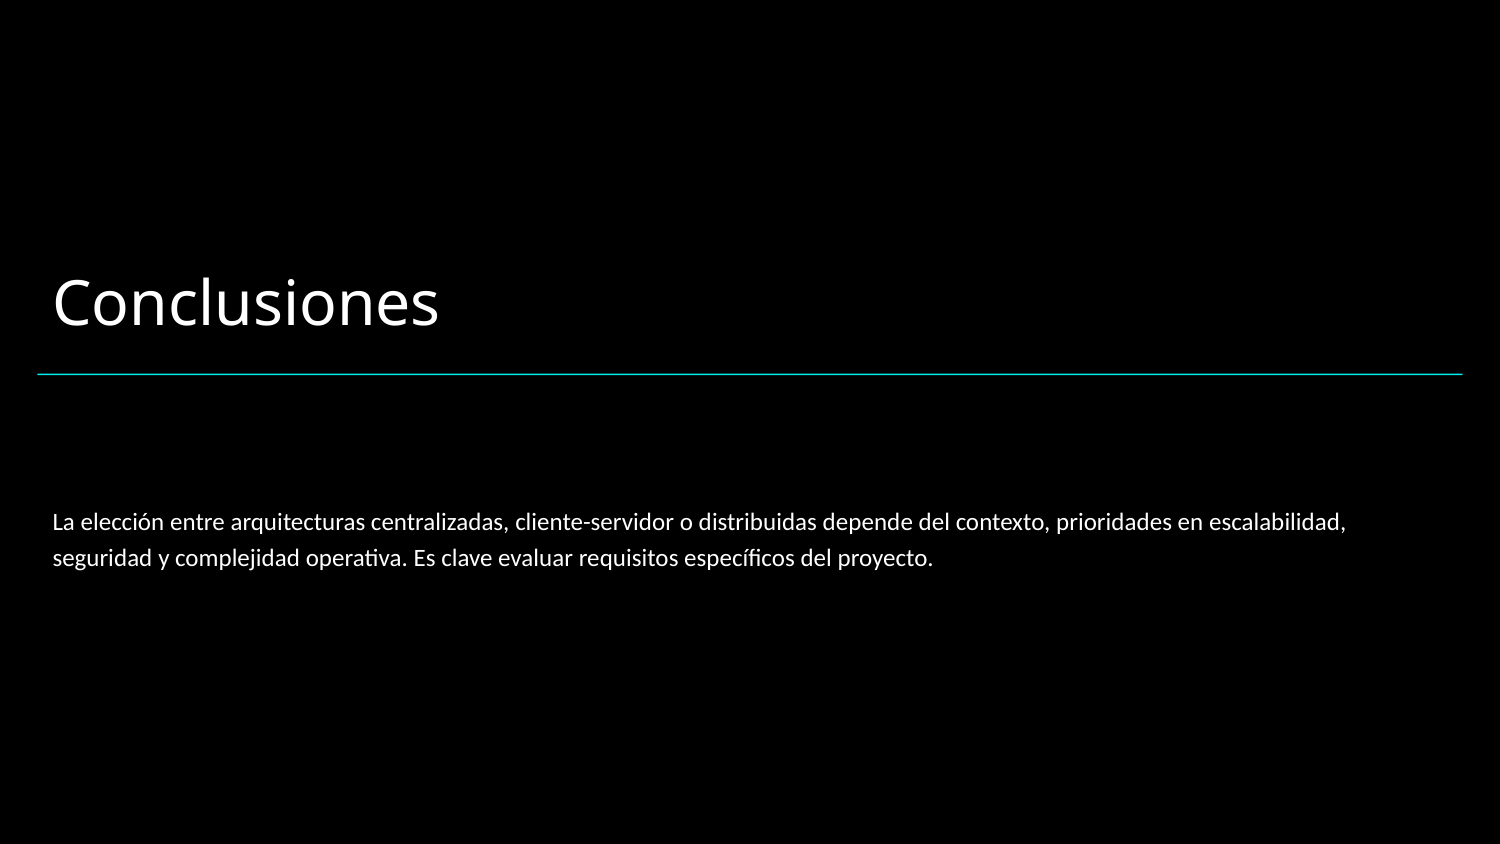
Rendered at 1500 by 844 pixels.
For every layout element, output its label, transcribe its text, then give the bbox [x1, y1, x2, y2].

title Conclusiones [37, 104, 1033, 354]
subtitle La elección entre arquitecturas centralizadas, cliente-servidor o distribuidas depende del contexto, prioridades en escalabilidad, seguridad y complejidad operativa. Es clave evaluar requisitos específicos del proyecto. [37, 484, 1386, 782]
